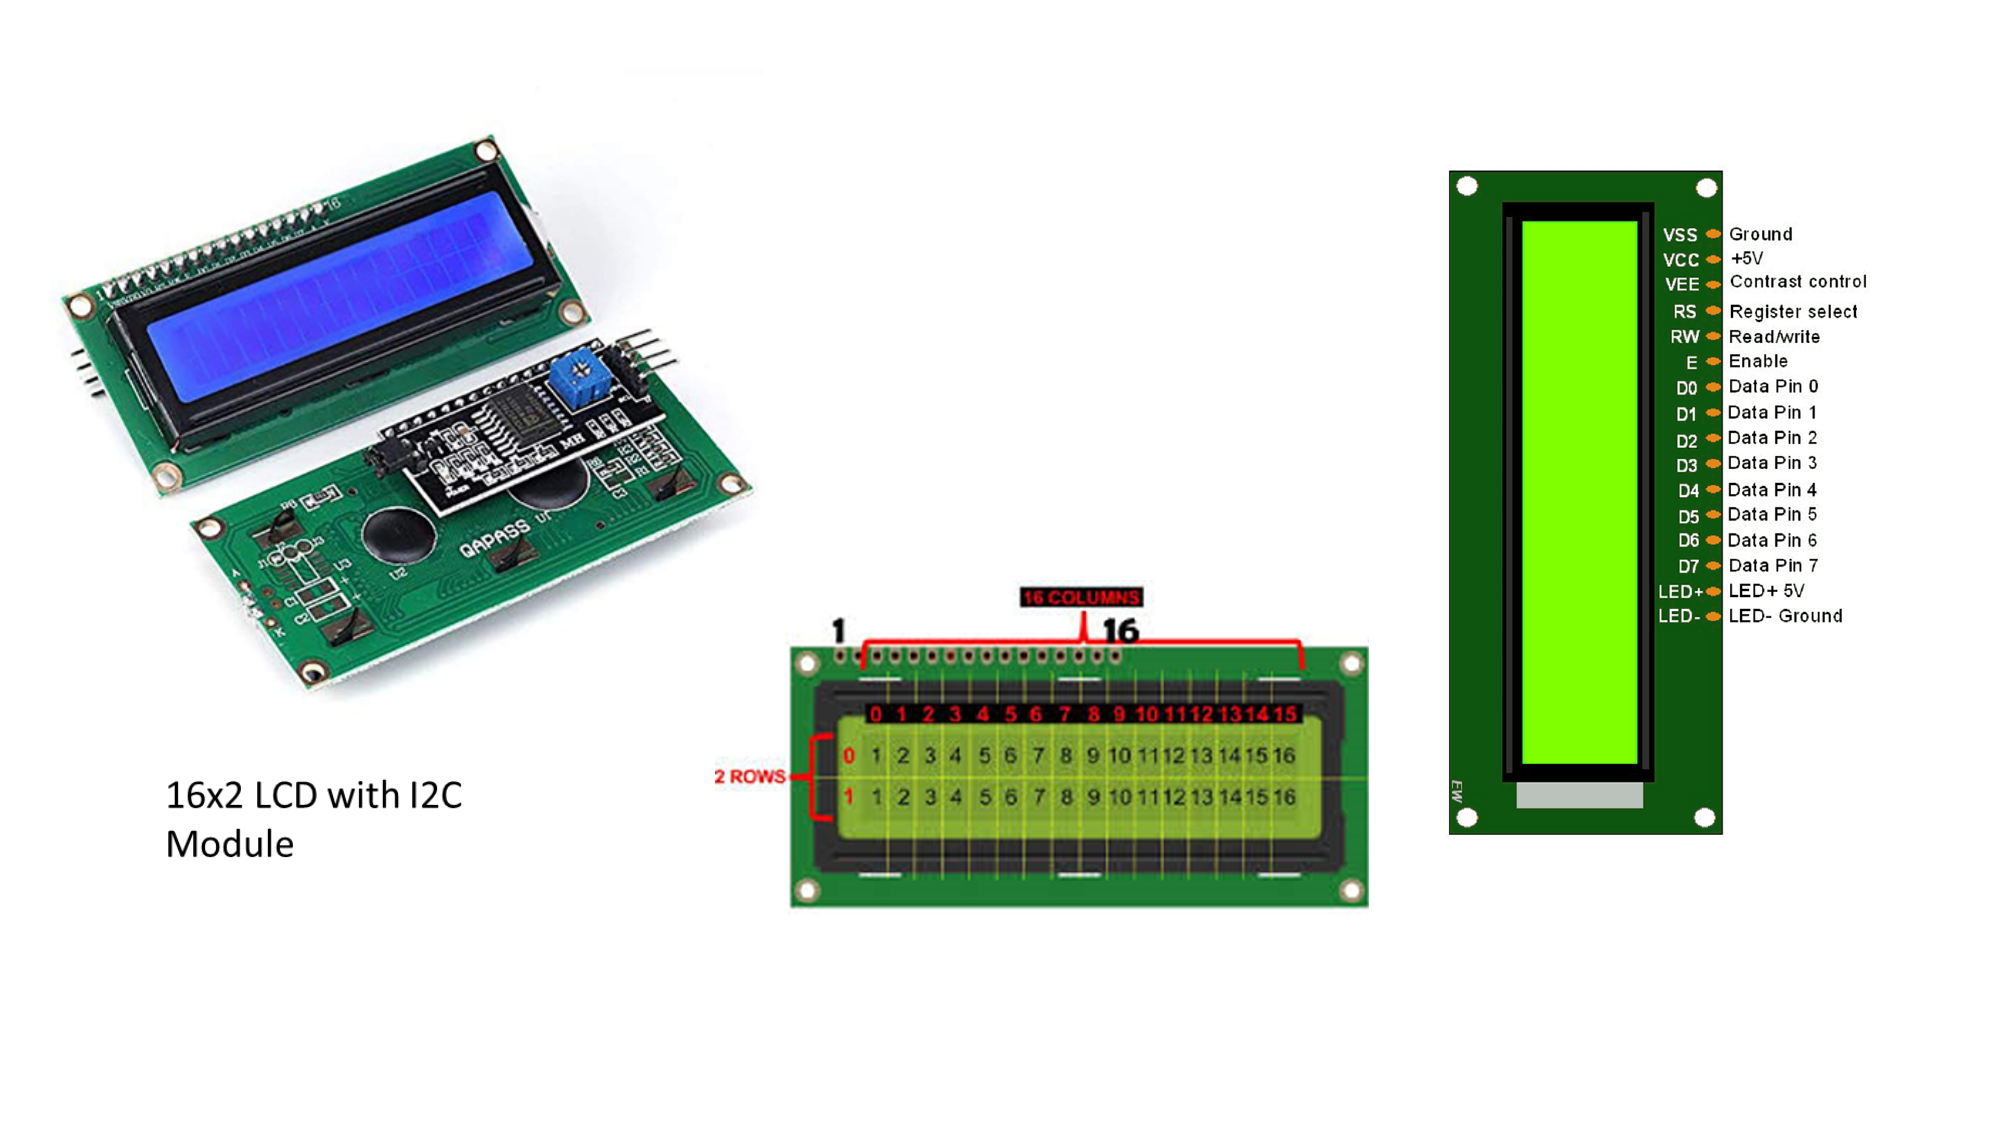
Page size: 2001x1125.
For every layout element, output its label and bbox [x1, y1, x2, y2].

picture [714, 580, 1369, 953]
picture [1444, 164, 1871, 840]
list [51, 52, 764, 767]
picture [139, 756, 590, 893]
